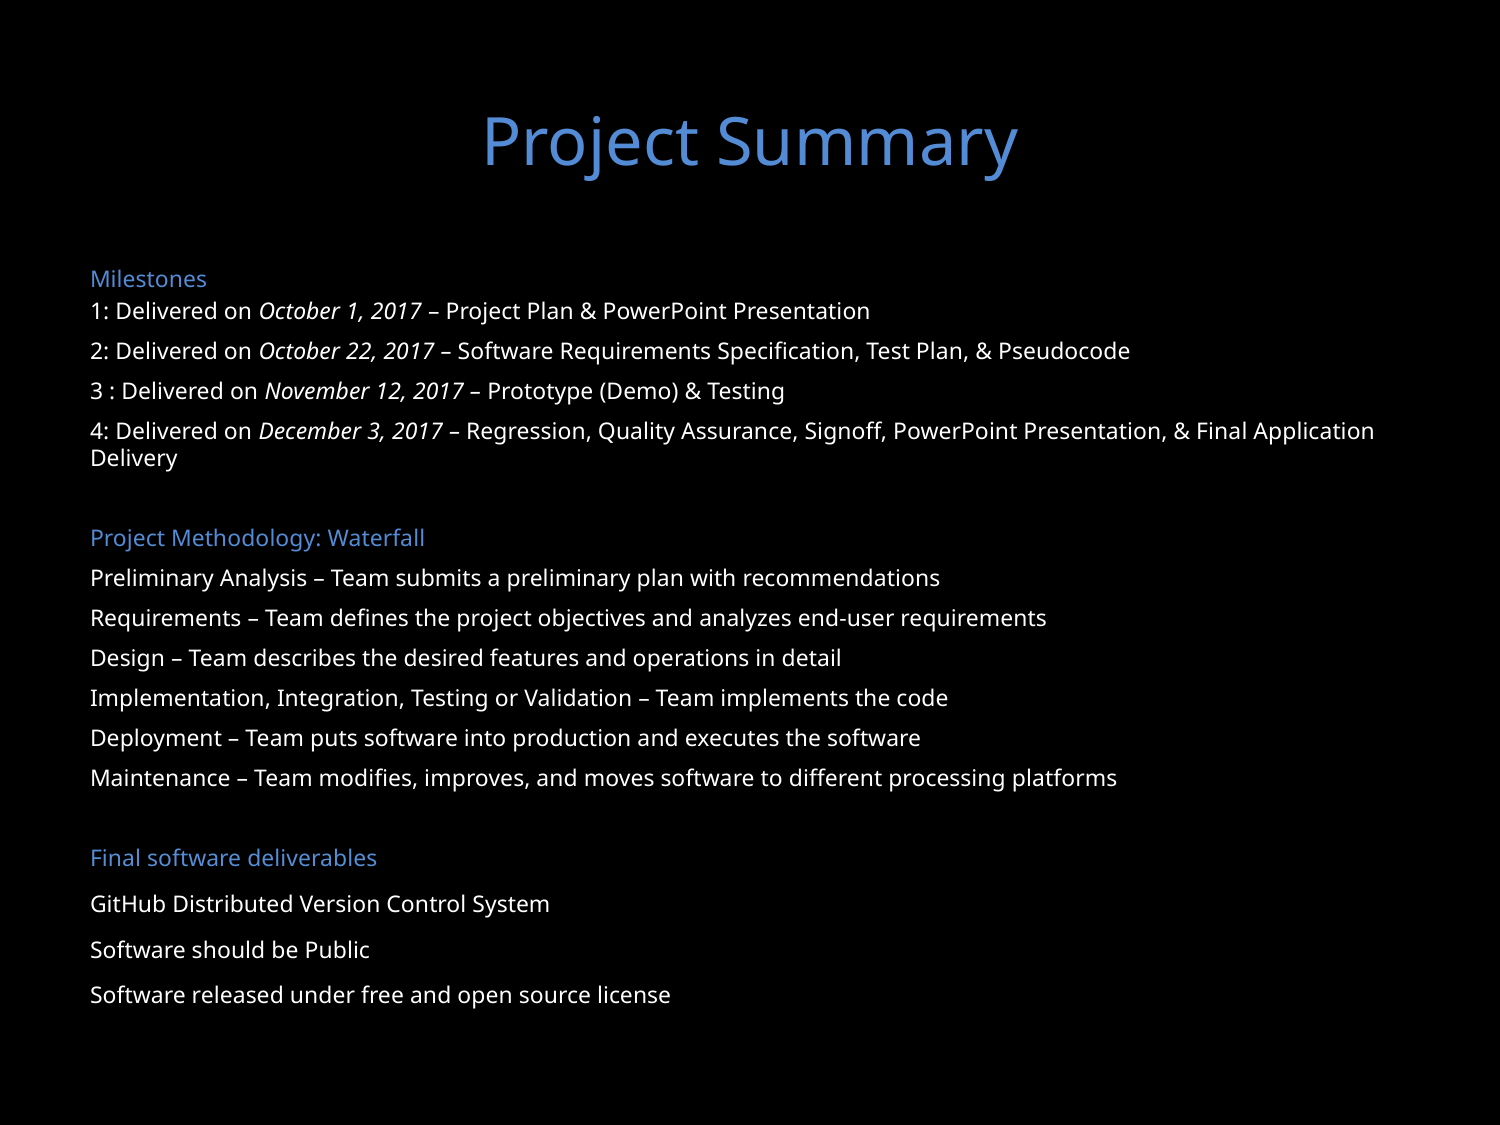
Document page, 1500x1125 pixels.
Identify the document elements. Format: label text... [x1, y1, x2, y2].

title Project Summary [75, 45, 1425, 233]
list Milestones 1: Delivered on October 1, 2017 – Project Plan & PowerPoint Presentation 2: Delivered on October 22, 2017 – Software Requirements Specification, Test Plan, & Pseudocode 3 : Delivered on November 12, 2017 – Prototype (Demo) & Testing 4: Delivered on December 3, 2017 – Regression, Quality Assurance, Signoff, PowerPoint Presentation, & Final Application Delivery Project Methodology: Waterfall Preliminary Analysis – Team submits a preliminary plan with recommendations Requirements – Team defines the project objectives and analyzes end-user requirements Design – Team describes the desired features and operations in detail Implementation, Integration, Testing or Validation – Team implements the code Deployment – Team puts software into production and executes the software Maintenance – Team modifies, improves, and moves software to different processing platforms Final software deliverables GitHub Distributed Version Control System Software should be Public Software released under free and open source license [75, 256, 1425, 1071]
